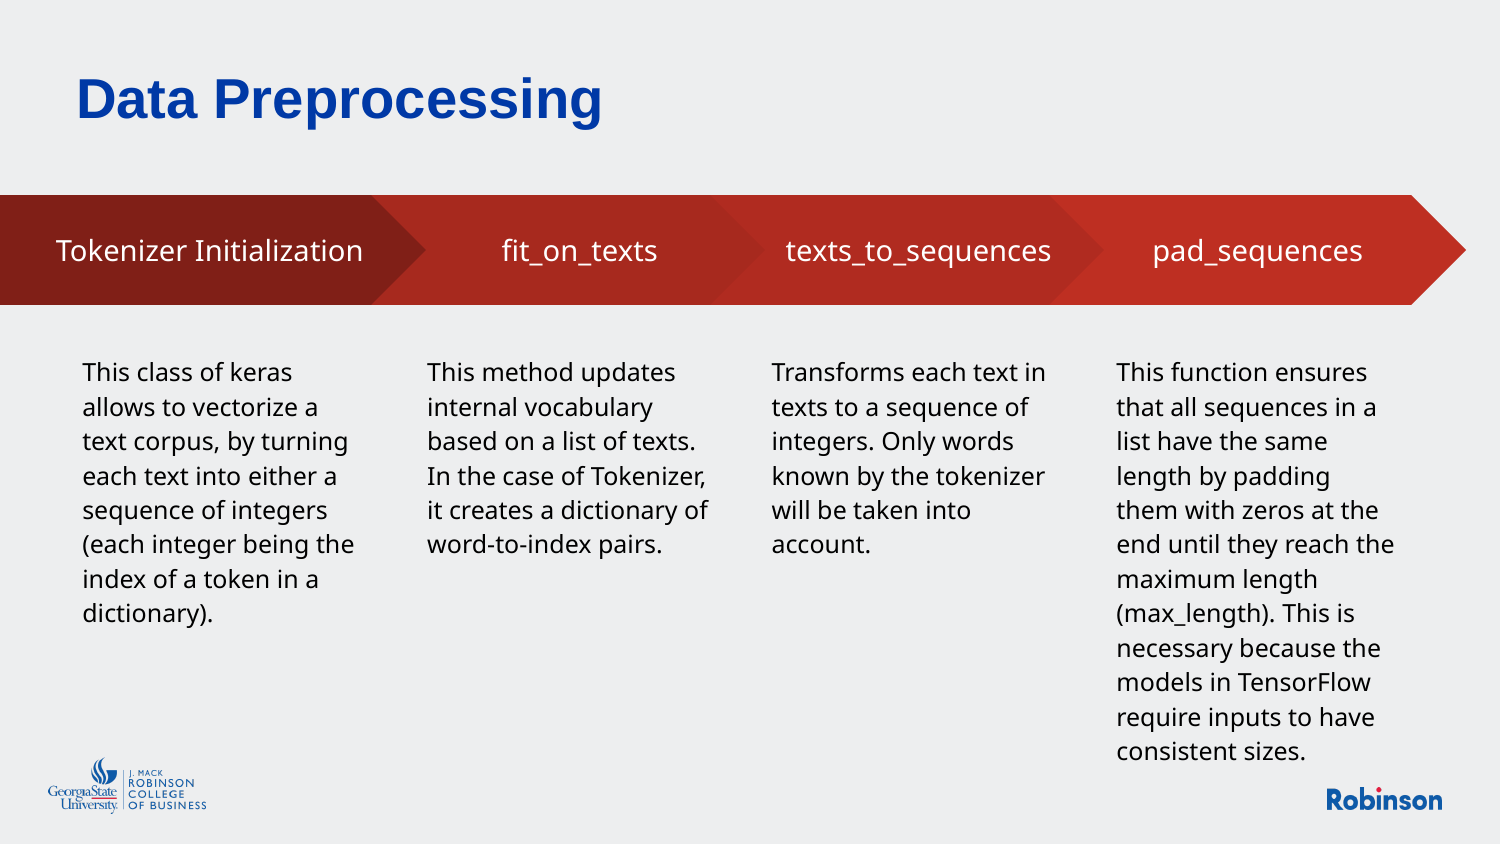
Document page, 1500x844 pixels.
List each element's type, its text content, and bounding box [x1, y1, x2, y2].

picture [48, 767, 206, 814]
picture [1327, 787, 1442, 810]
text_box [0, 194, 369, 767]
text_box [1049, 194, 1467, 767]
text_box Data Preprocessing [64, 64, 1472, 188]
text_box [371, 194, 708, 767]
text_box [710, 194, 1048, 767]
